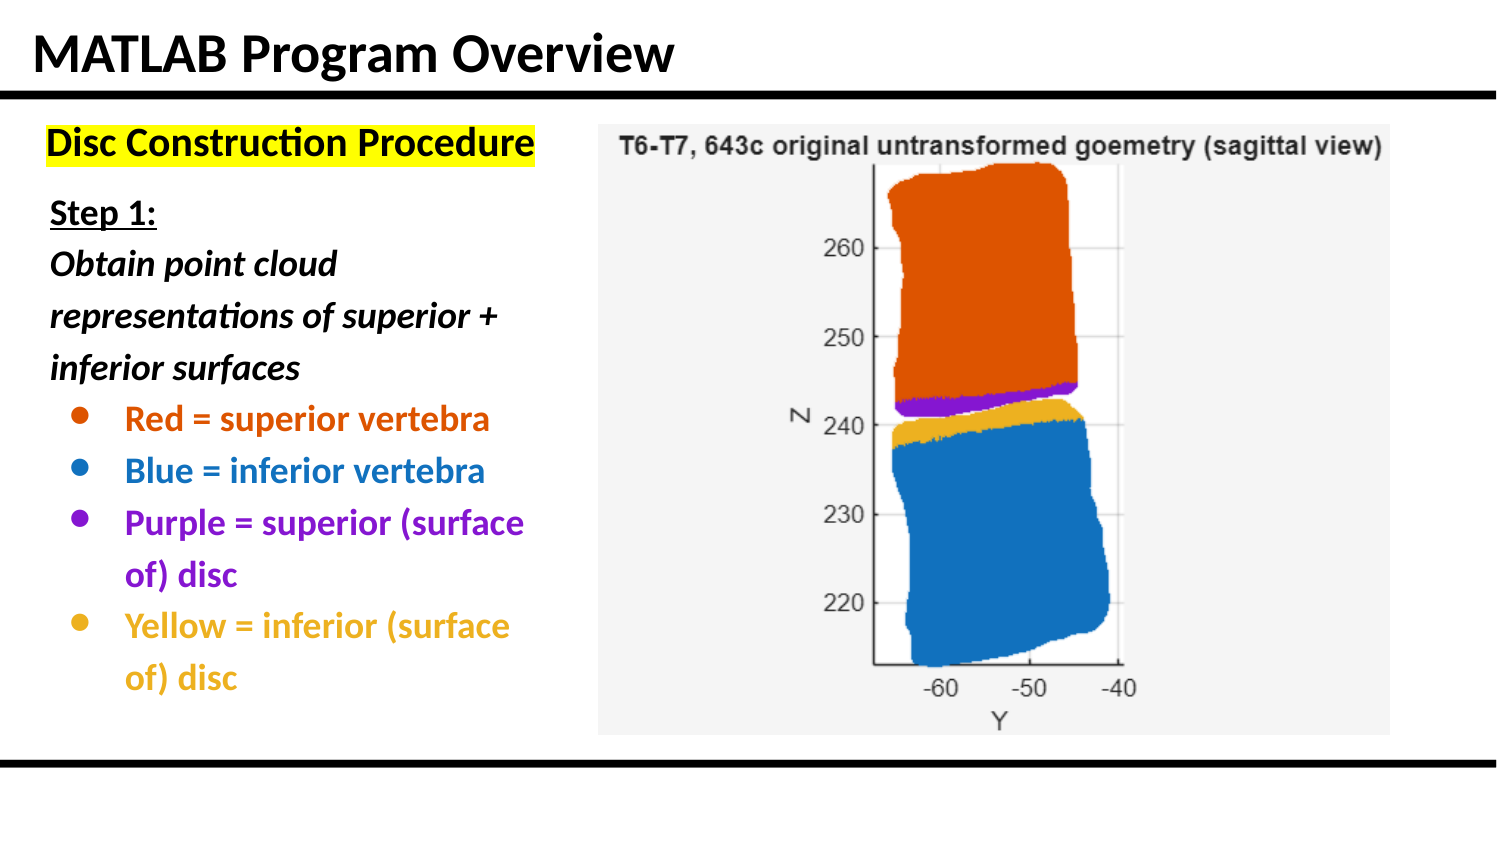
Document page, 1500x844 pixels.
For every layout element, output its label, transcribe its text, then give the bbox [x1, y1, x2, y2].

picture [598, 124, 1391, 736]
text_box Disc Construction Procedure [34, 101, 574, 171]
text_box MATLAB Program Overview [21, 10, 1479, 90]
text_box [0, 759, 1497, 768]
text_box Step 1: Obtain point cloud representations of superior + inferior surfaces Red = superior vertebra Blue = inferior vertebra Purple = superior (surface of) disc Yellow = inferior (surface of) disc [34, 173, 545, 706]
text_box [0, 90, 1497, 100]
